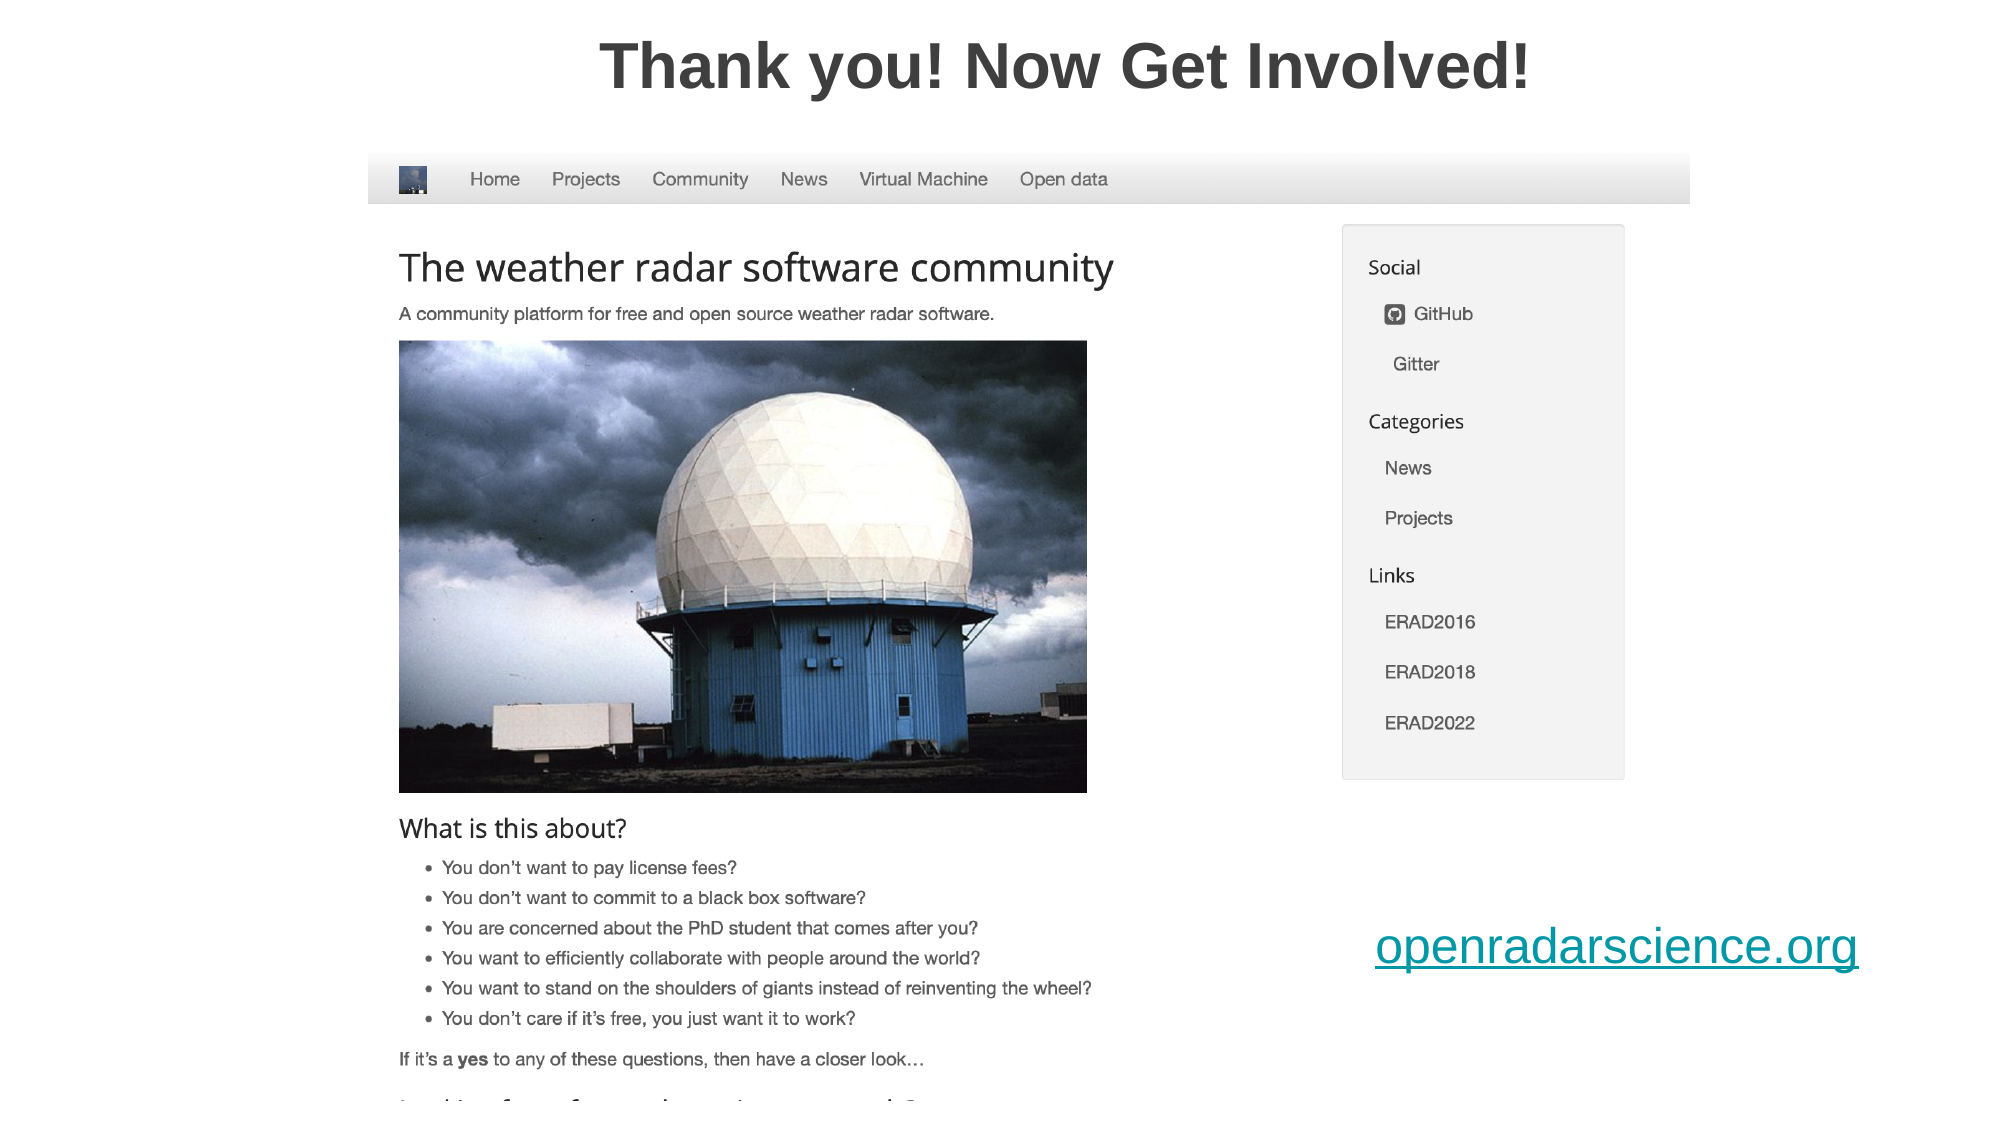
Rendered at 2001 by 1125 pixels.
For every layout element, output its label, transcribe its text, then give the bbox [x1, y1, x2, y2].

text_box Thank you! Now Get Involved! [584, 15, 1592, 144]
picture [368, 153, 1690, 1102]
text_box openradarscience.org [1694, 898, 1908, 989]
